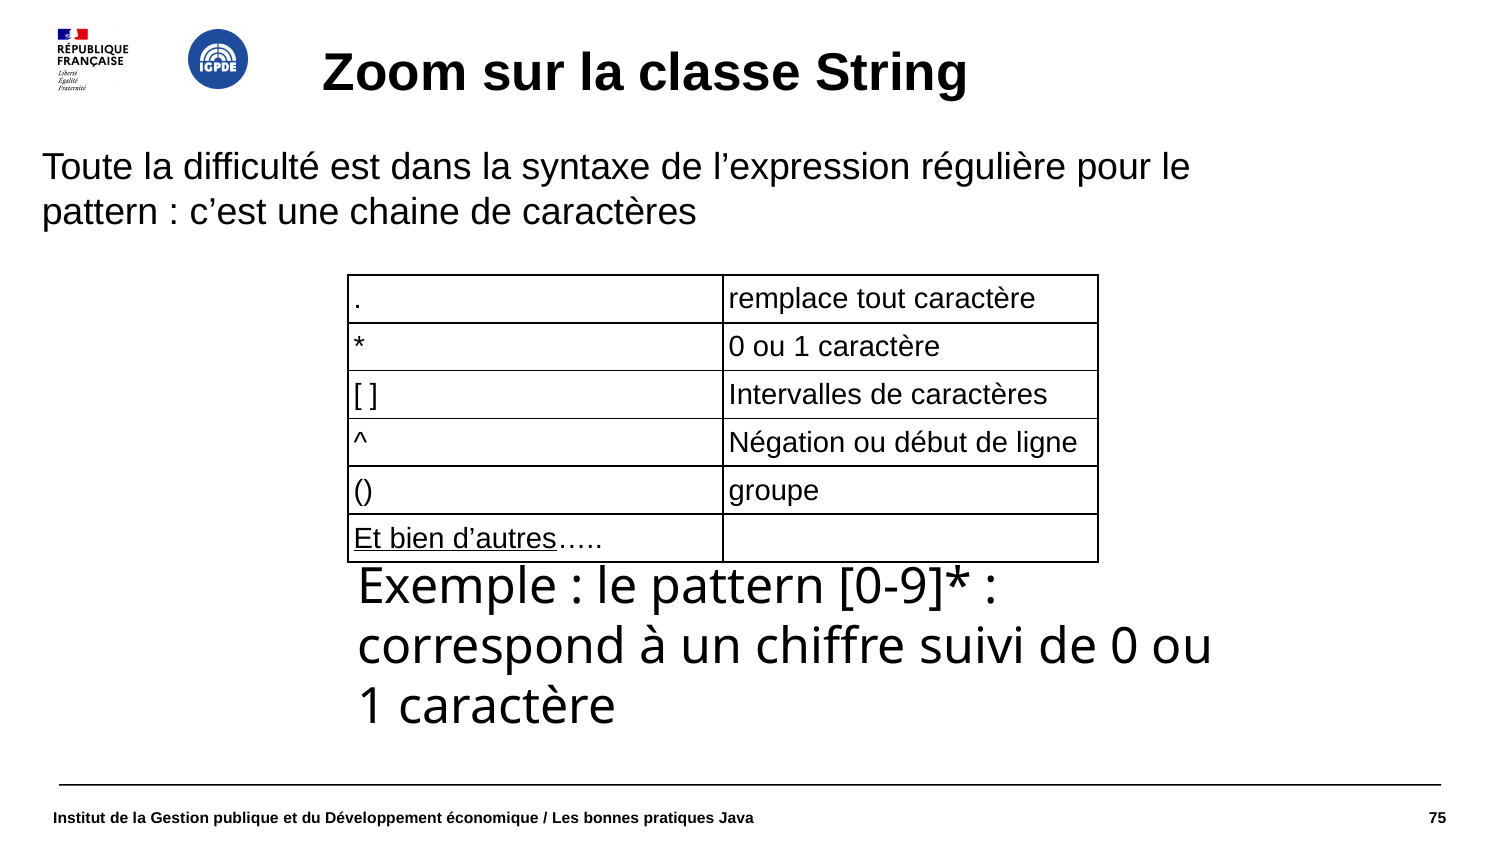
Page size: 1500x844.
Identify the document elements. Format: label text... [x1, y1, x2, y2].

table_header remplace tout caractère [724, 276, 1097, 322]
picture [47, 18, 139, 101]
table_cell groupe [724, 467, 1097, 513]
table_cell Négation ou début de ligne [724, 419, 1097, 465]
title Zoom sur la classe String [322, 44, 1282, 116]
table_cell () [349, 467, 722, 513]
table_cell Intervalles de caractères [724, 371, 1097, 418]
text_box Exemple : le pattern [0-9]* : correspond à un chiffre suivi de 0 ou 1 caractère [342, 545, 1246, 741]
table_cell 0 ou 1 caractère [724, 324, 1097, 370]
table_cell ^ [349, 419, 722, 465]
list Toute la difficulté est dans la syntaxe de l’expression régulière pour le pattern : c’est une chaine de caractères [41, 141, 1282, 335]
table_cell Et bien d’autres….. [349, 515, 722, 545]
table_cell [ ] [349, 371, 722, 418]
slide_number 1 [1224, 787, 1447, 844]
table_header . [349, 276, 722, 322]
table_cell * [349, 324, 722, 370]
footer Institut de la Gestion publique et du Développement économique / Les bonnes pratiques Java [53, 787, 780, 844]
picture [188, 29, 248, 89]
table_cell [724, 515, 1097, 545]
